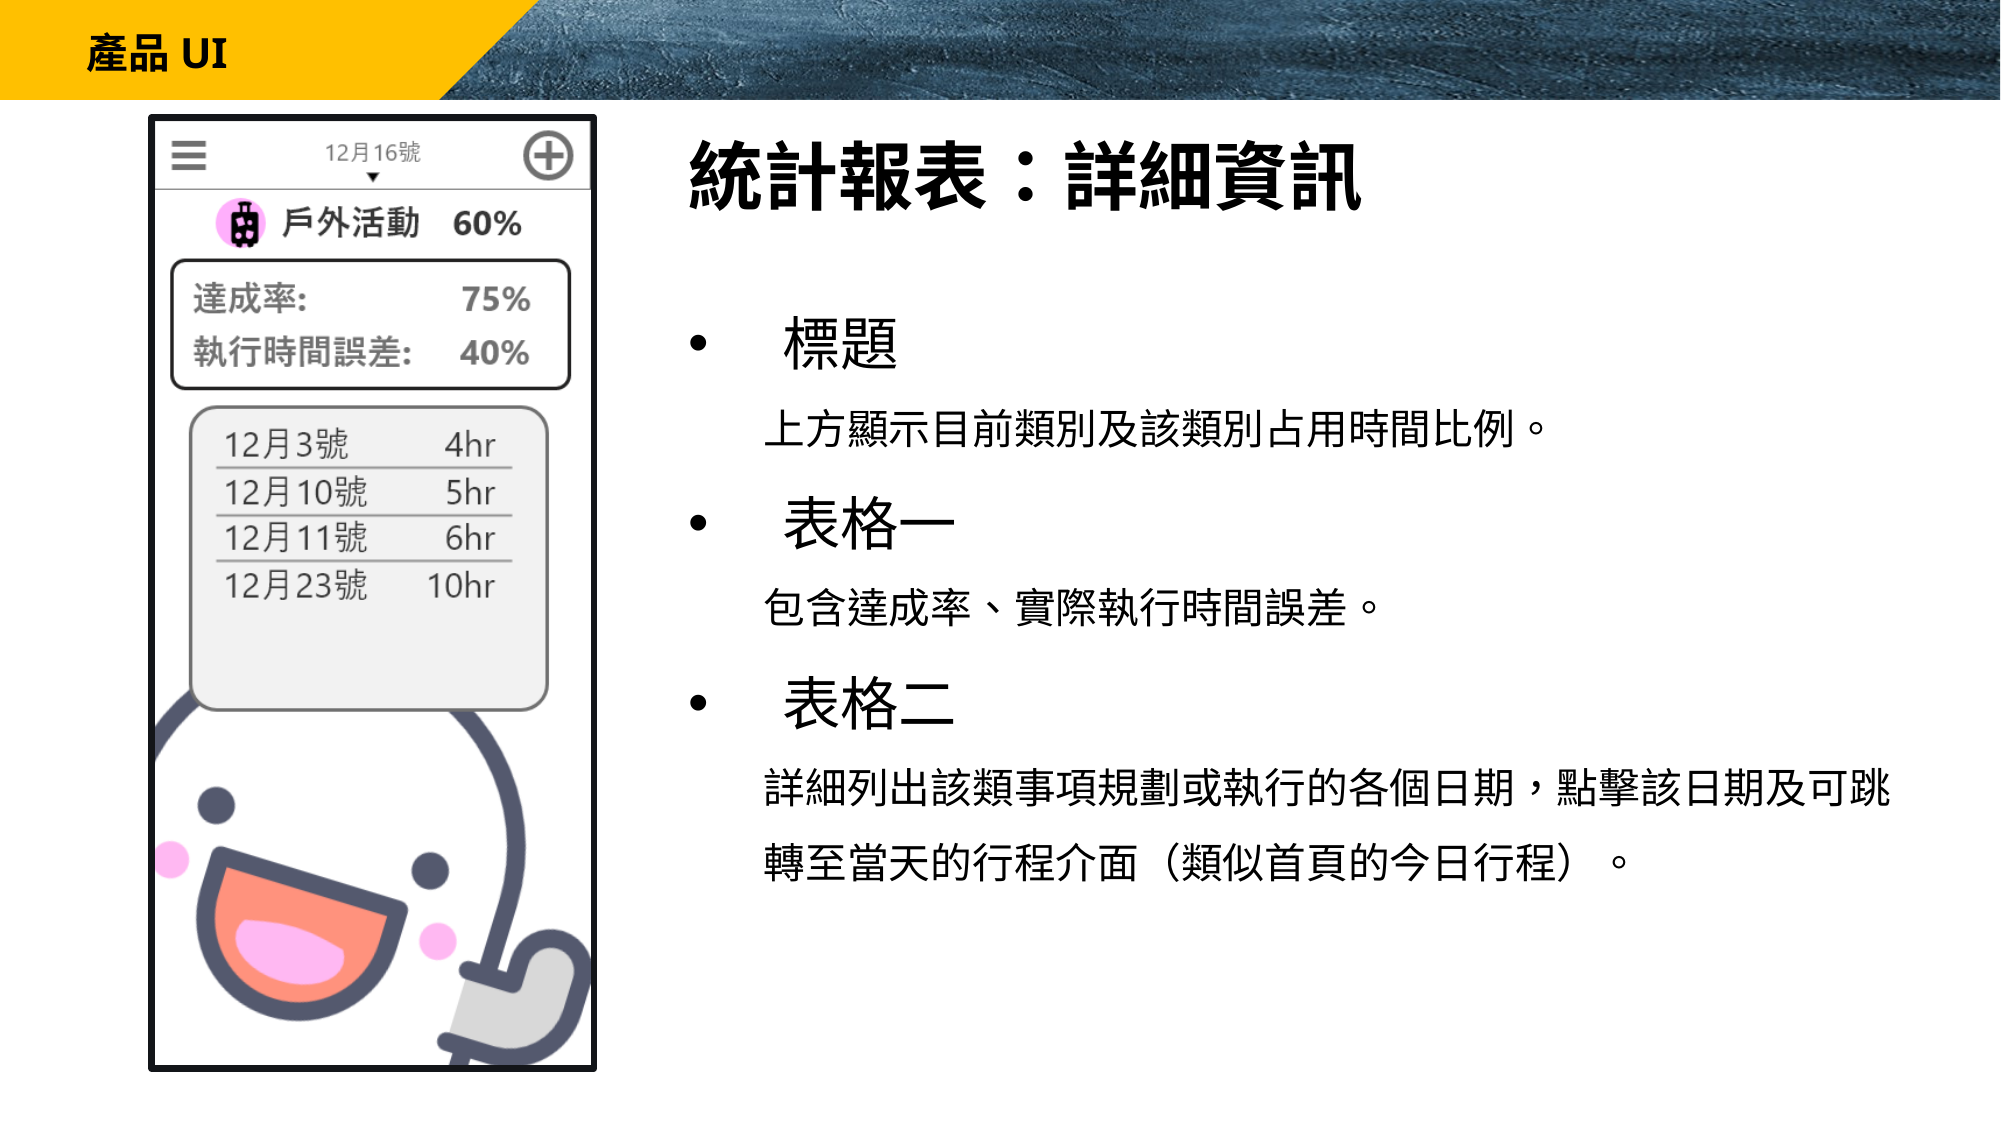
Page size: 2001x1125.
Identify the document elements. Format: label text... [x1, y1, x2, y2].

picture [440, 0, 2001, 100]
picture [154, 120, 591, 1066]
text_box 標題 上方顯示目前類別及該類別占用時間比例。 表格一 包含達成率、實際執行時間誤差。 表格二 詳細列出該類事項規劃或執行的各個日期，點擊該日期及可跳轉至當天的行程介面（類似首頁的今日行程）。 [673, 265, 1929, 895]
text_box 統計報表：詳細資訊 [673, 121, 1547, 227]
text_box 產品UI [71, 19, 674, 84]
